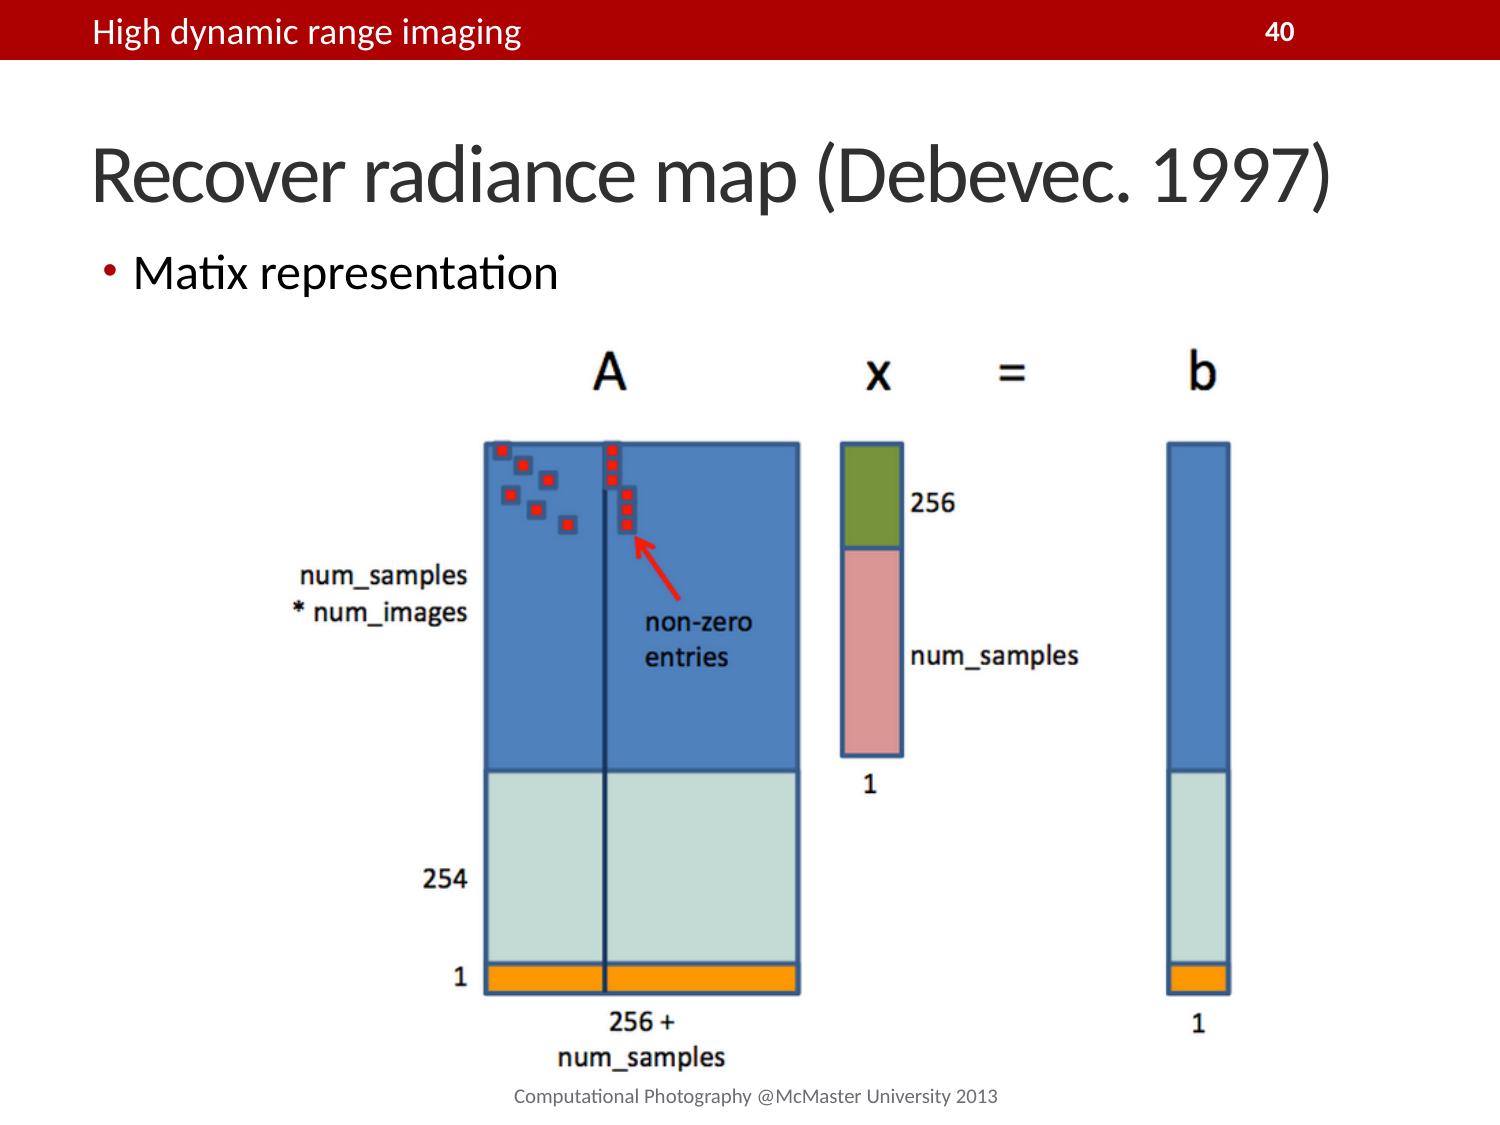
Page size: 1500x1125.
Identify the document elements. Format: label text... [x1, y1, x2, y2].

slide_number 40 [1250, 3, 1425, 57]
picture [274, 328, 1270, 1087]
list Matix representation [87, 232, 1438, 1033]
text_box High dynamic range imaging [77, 0, 538, 60]
title Recover radiance map (Debevec. 1997) [75, 87, 1425, 250]
